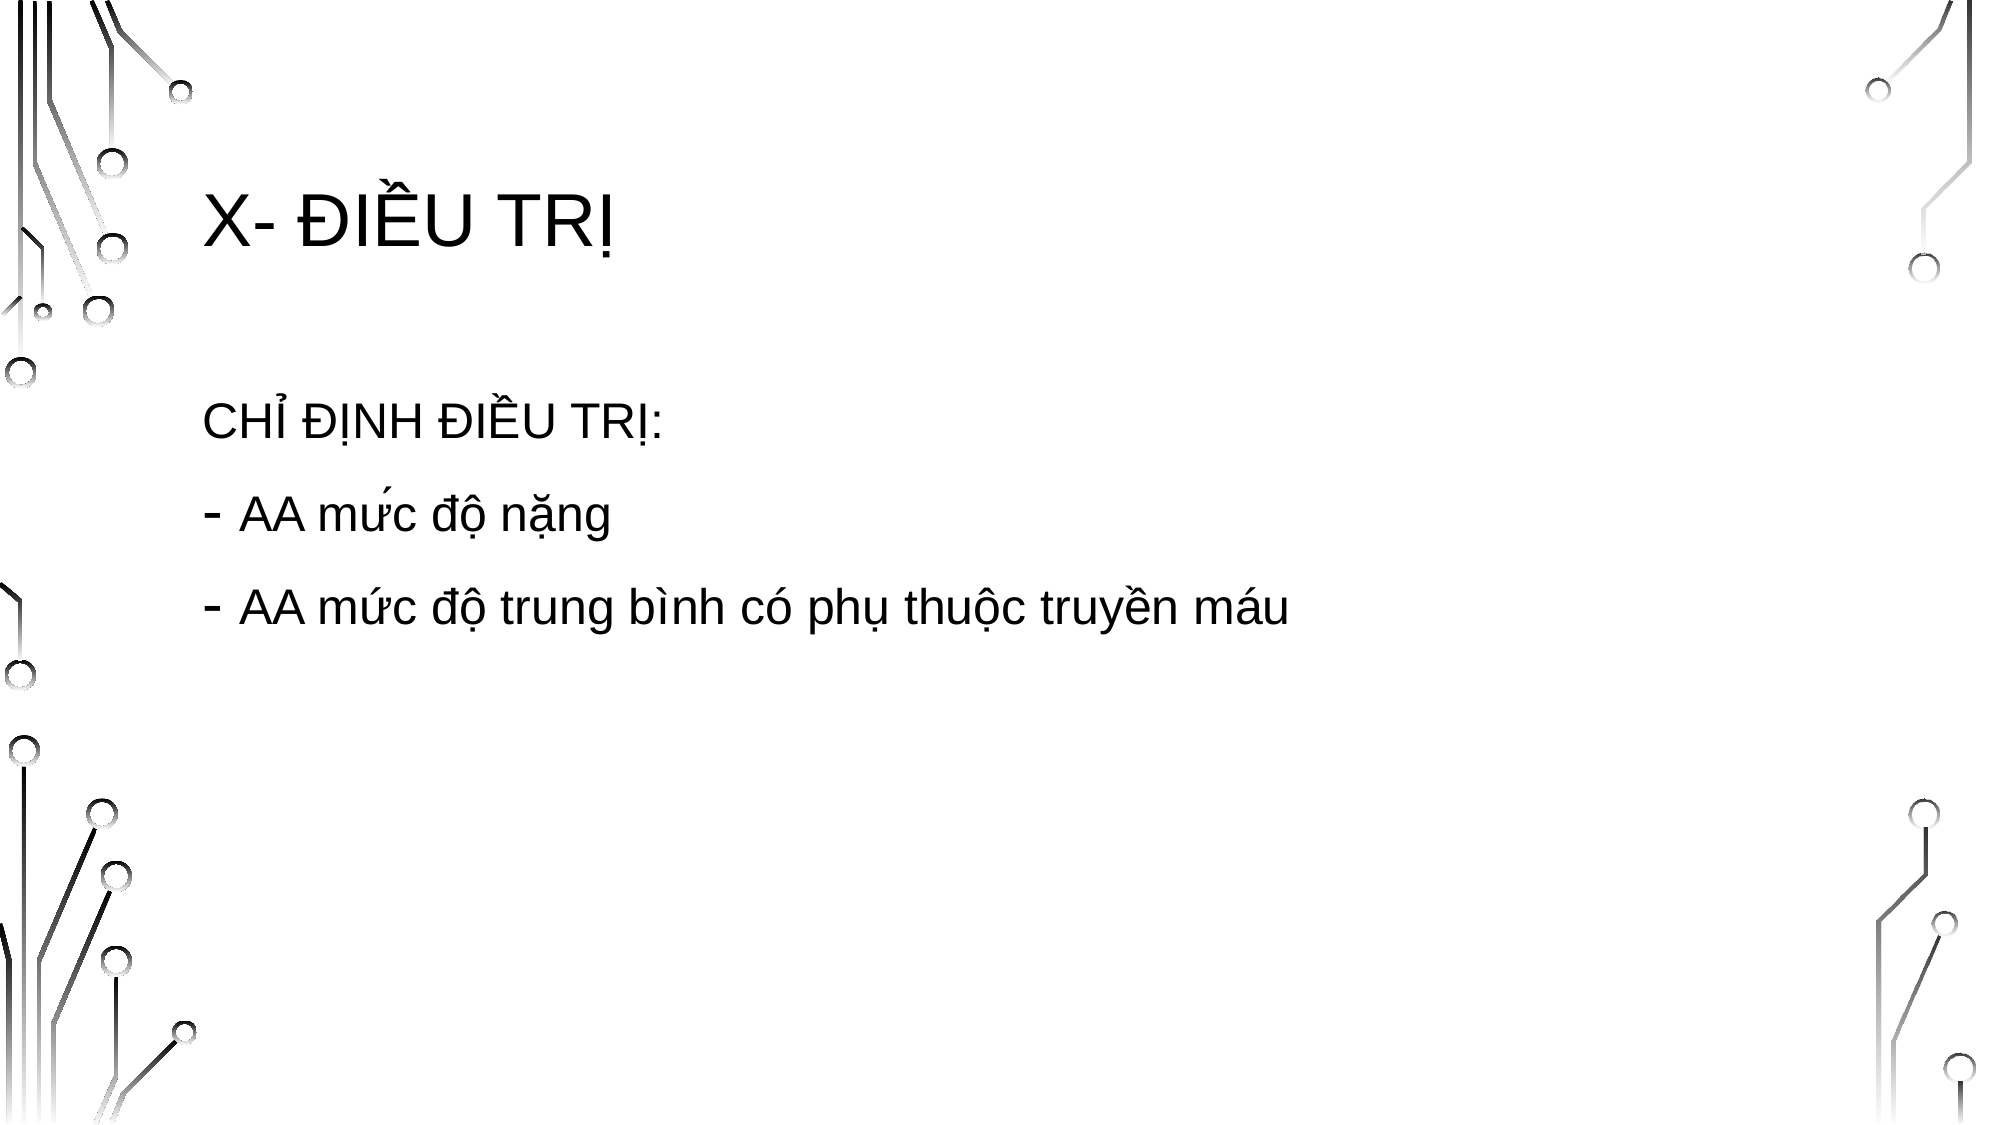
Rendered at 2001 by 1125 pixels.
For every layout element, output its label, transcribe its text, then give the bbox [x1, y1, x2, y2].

list CHỈ ĐỊNH ĐIỀU TRỊ: AA mức độ nặng AA mức độ trung bình có phụ thuộc truyền máu [187, 369, 1813, 950]
title X- ĐIỀU TRị [187, 101, 1813, 344]
